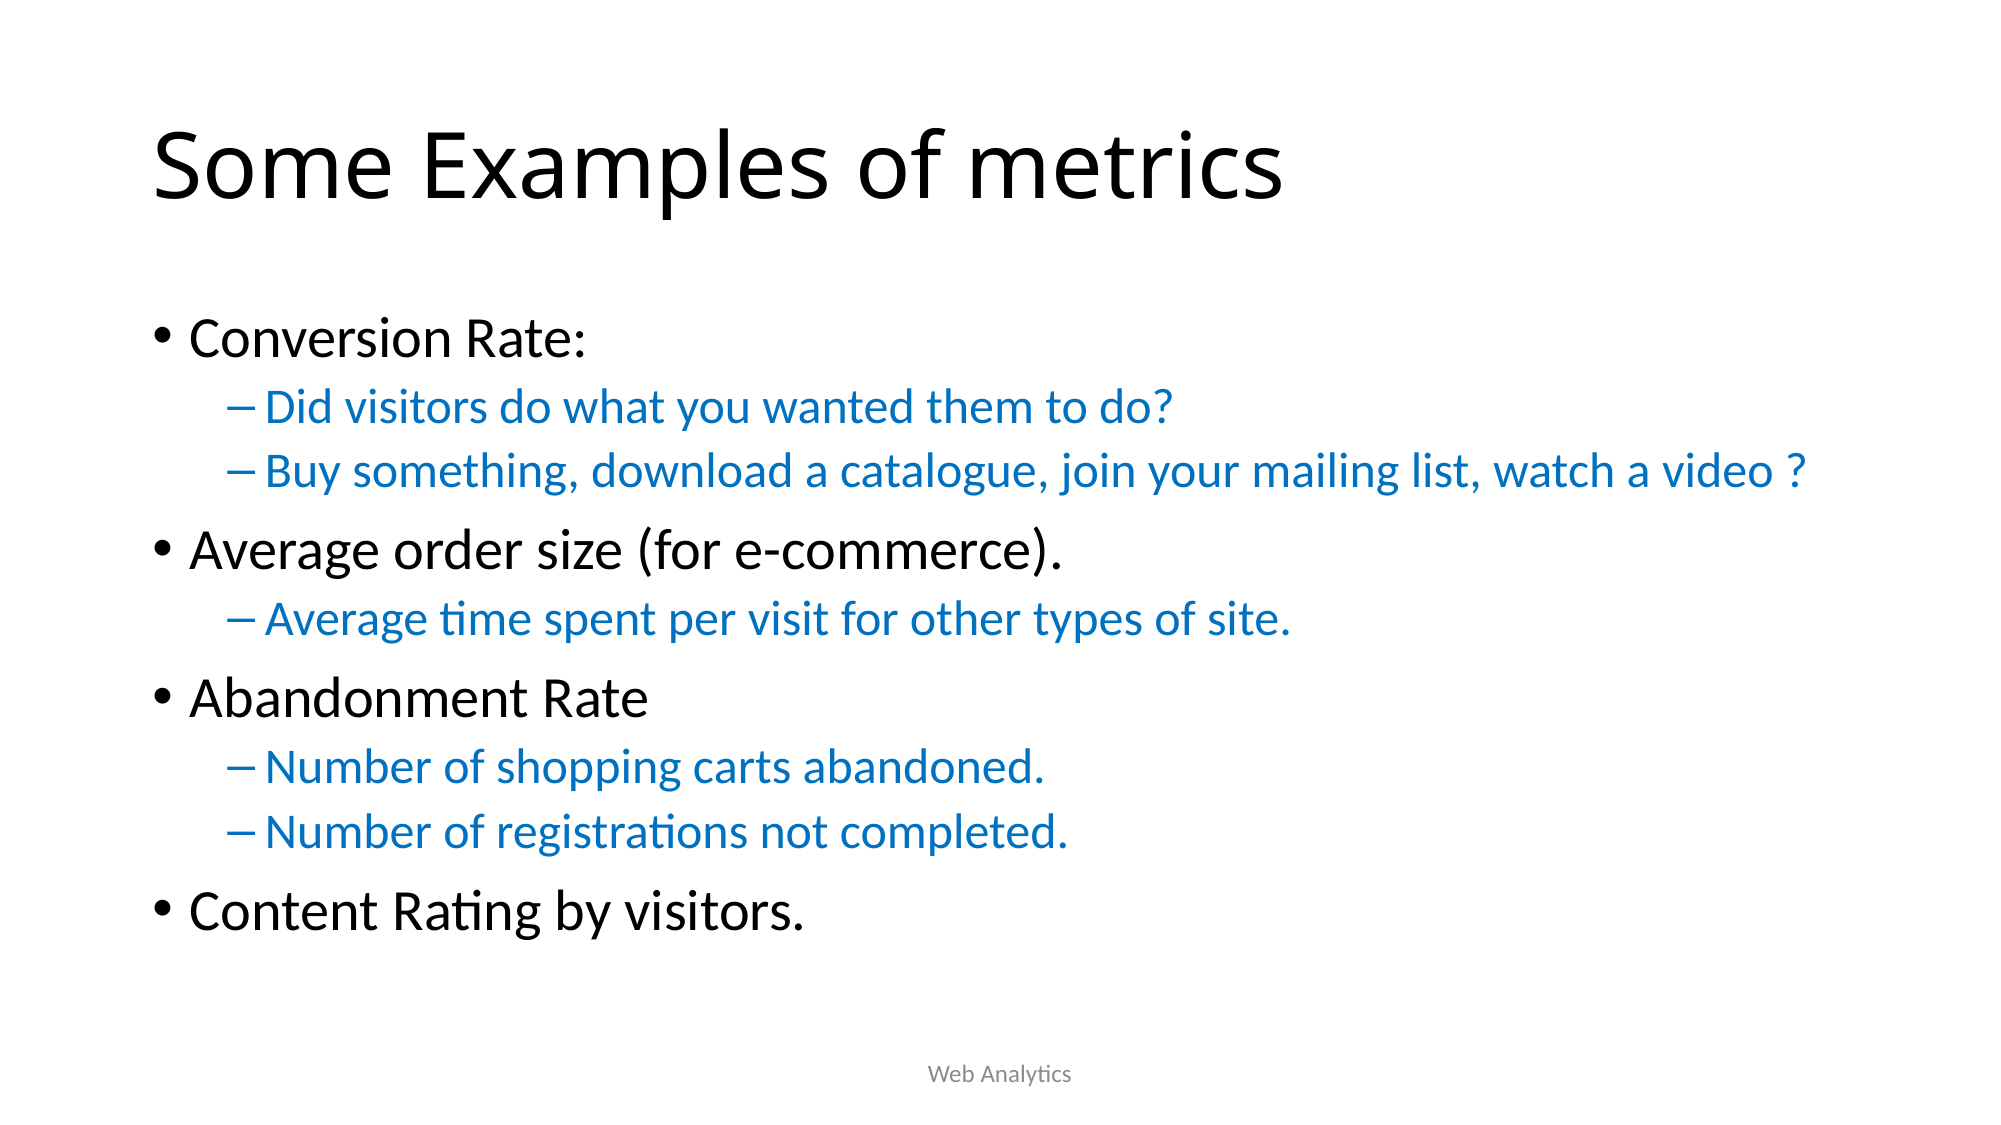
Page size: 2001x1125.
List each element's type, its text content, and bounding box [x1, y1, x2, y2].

footer Web Analytics [662, 1042, 1338, 1103]
title Some Examples of metrics [137, 59, 1863, 278]
list Conversion Rate: Did visitors do what you wanted them to do? Buy something, download a catalogue, join your mailing list, watch a video ? Average order size (for e-commerce). Average time spent per visit for other types of site. Abandonment Rate Number of shopping carts abandoned. Number of registrations not completed. Content Rating by visitors. [137, 299, 1863, 1014]
